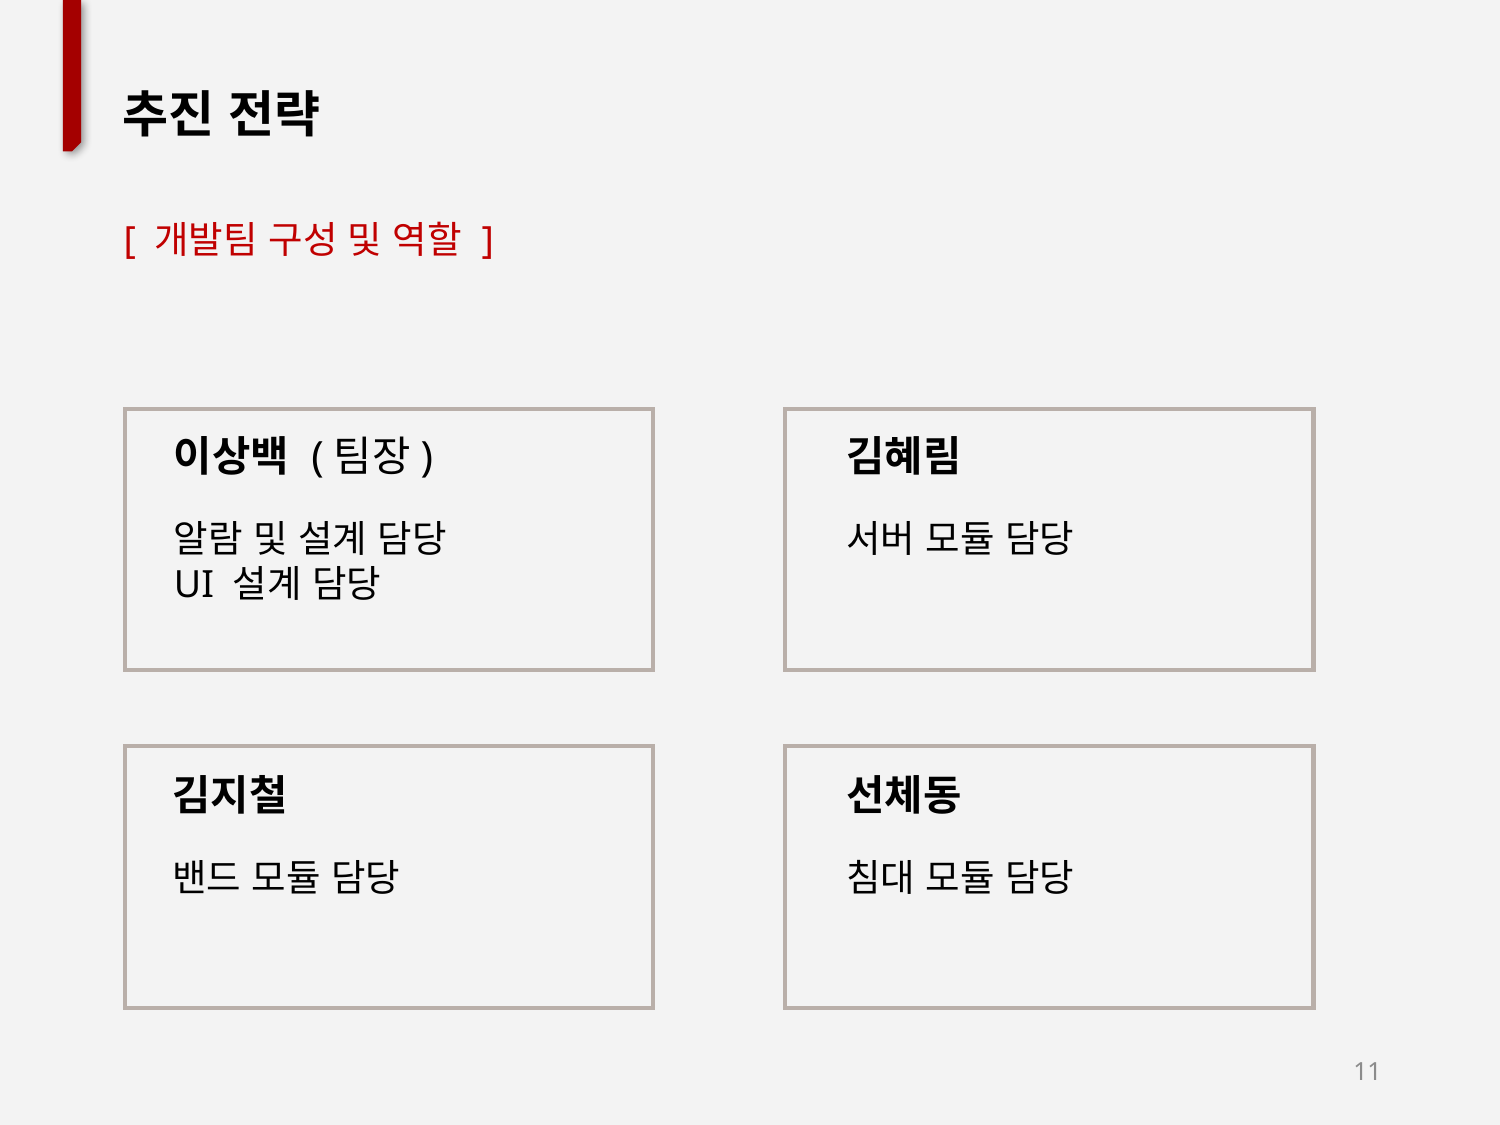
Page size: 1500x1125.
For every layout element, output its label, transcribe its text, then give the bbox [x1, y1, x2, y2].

text_box [784, 745, 1315, 1009]
text_box [784, 408, 1315, 671]
slide_number 11 [1059, 1042, 1397, 1103]
text_box 김지철 밴드 모듈 담당 [157, 761, 416, 907]
text_box [124, 745, 654, 1009]
text_box [61, 0, 83, 153]
text_box 선체동 침대 모듈 담당 [831, 761, 1090, 907]
text_box 추진 전략 [108, 75, 336, 151]
text_box 김혜림 서버 모듈 담당 [831, 422, 1090, 568]
text_box 이상백 (팀장) 알람 및 설계 담당 UI 설계 담당 [159, 422, 462, 658]
text_box [ 개발팀 구성 및 역할 ] [108, 209, 509, 269]
text_box [124, 408, 654, 671]
